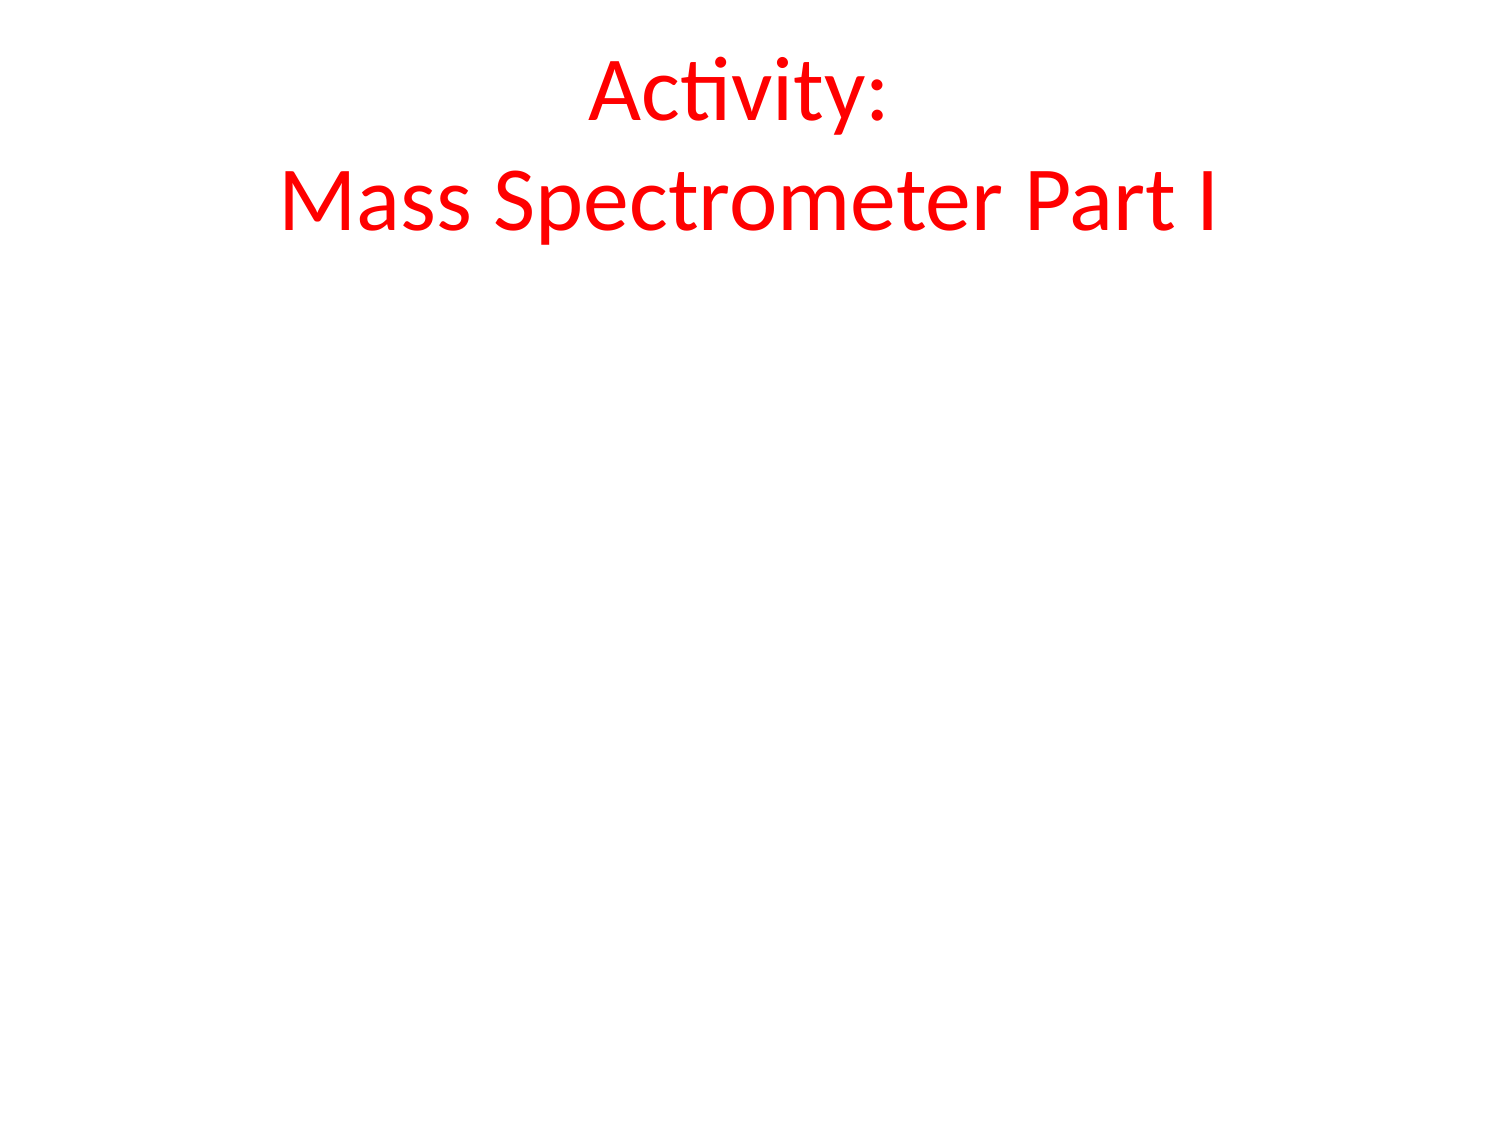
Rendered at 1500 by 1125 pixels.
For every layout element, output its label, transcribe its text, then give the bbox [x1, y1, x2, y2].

title Activity: Mass Spectrometer Part I [75, 45, 1425, 233]
